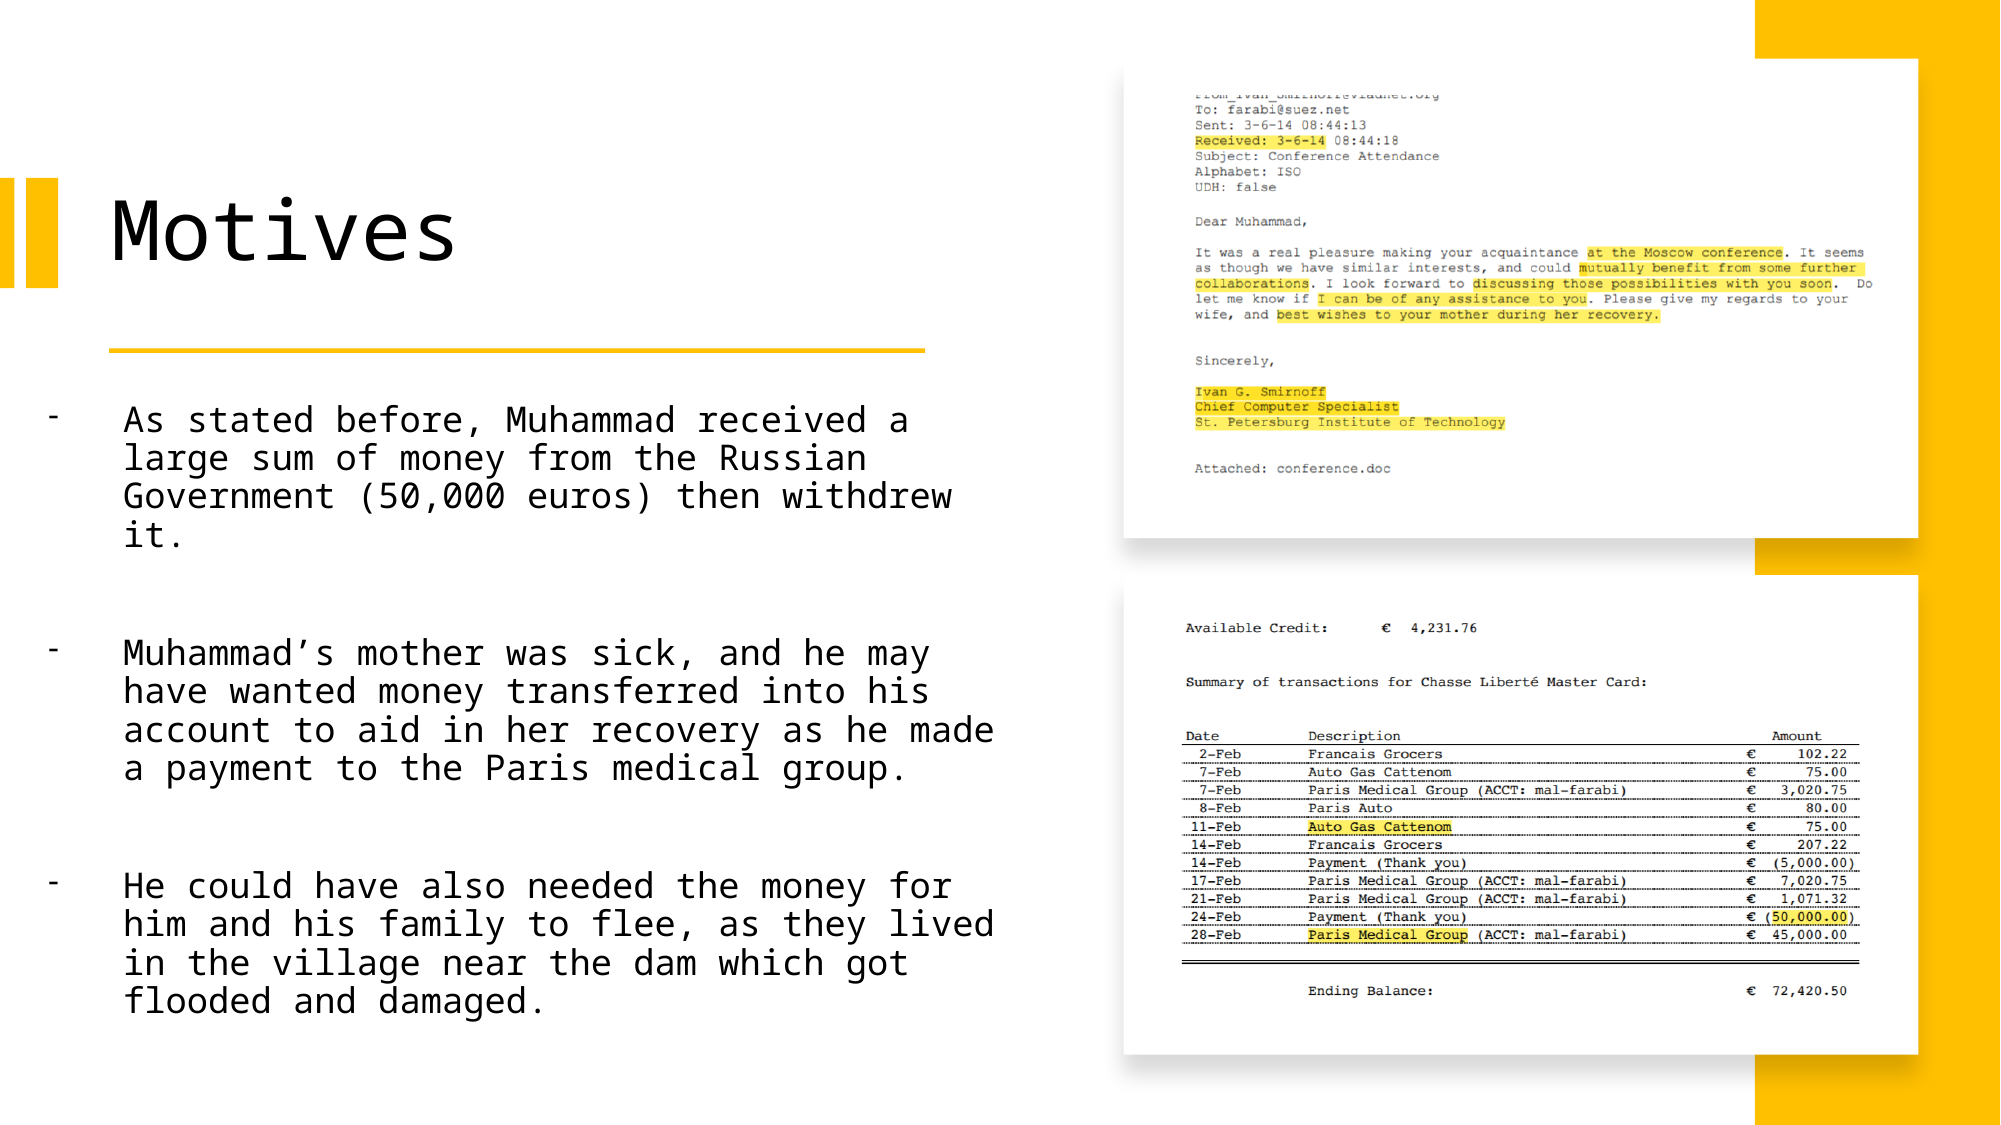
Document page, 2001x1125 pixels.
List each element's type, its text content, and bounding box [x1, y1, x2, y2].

text_box [1123, 58, 1919, 539]
text_box [0, 0, 1754, 1125]
list As stated before, Muhammad received a large sum of money from the Russian Government (50,000 euros) then withdrew it. Muhammad’s mother was sick, and he may have wanted money transferred into his account to aid in her recovery as he made a payment to the Paris medical group. He could have also needed the money for him and his family to flee, as they lived in the village near the dam which got flooded and damaged. [33, 385, 1025, 1038]
title Motives [96, 140, 963, 326]
picture [1161, 608, 1883, 1022]
text_box [1754, 0, 2000, 1125]
text_box [108, 347, 926, 354]
text_box [1123, 574, 1919, 1056]
picture [1161, 95, 1884, 509]
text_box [0, 177, 59, 289]
